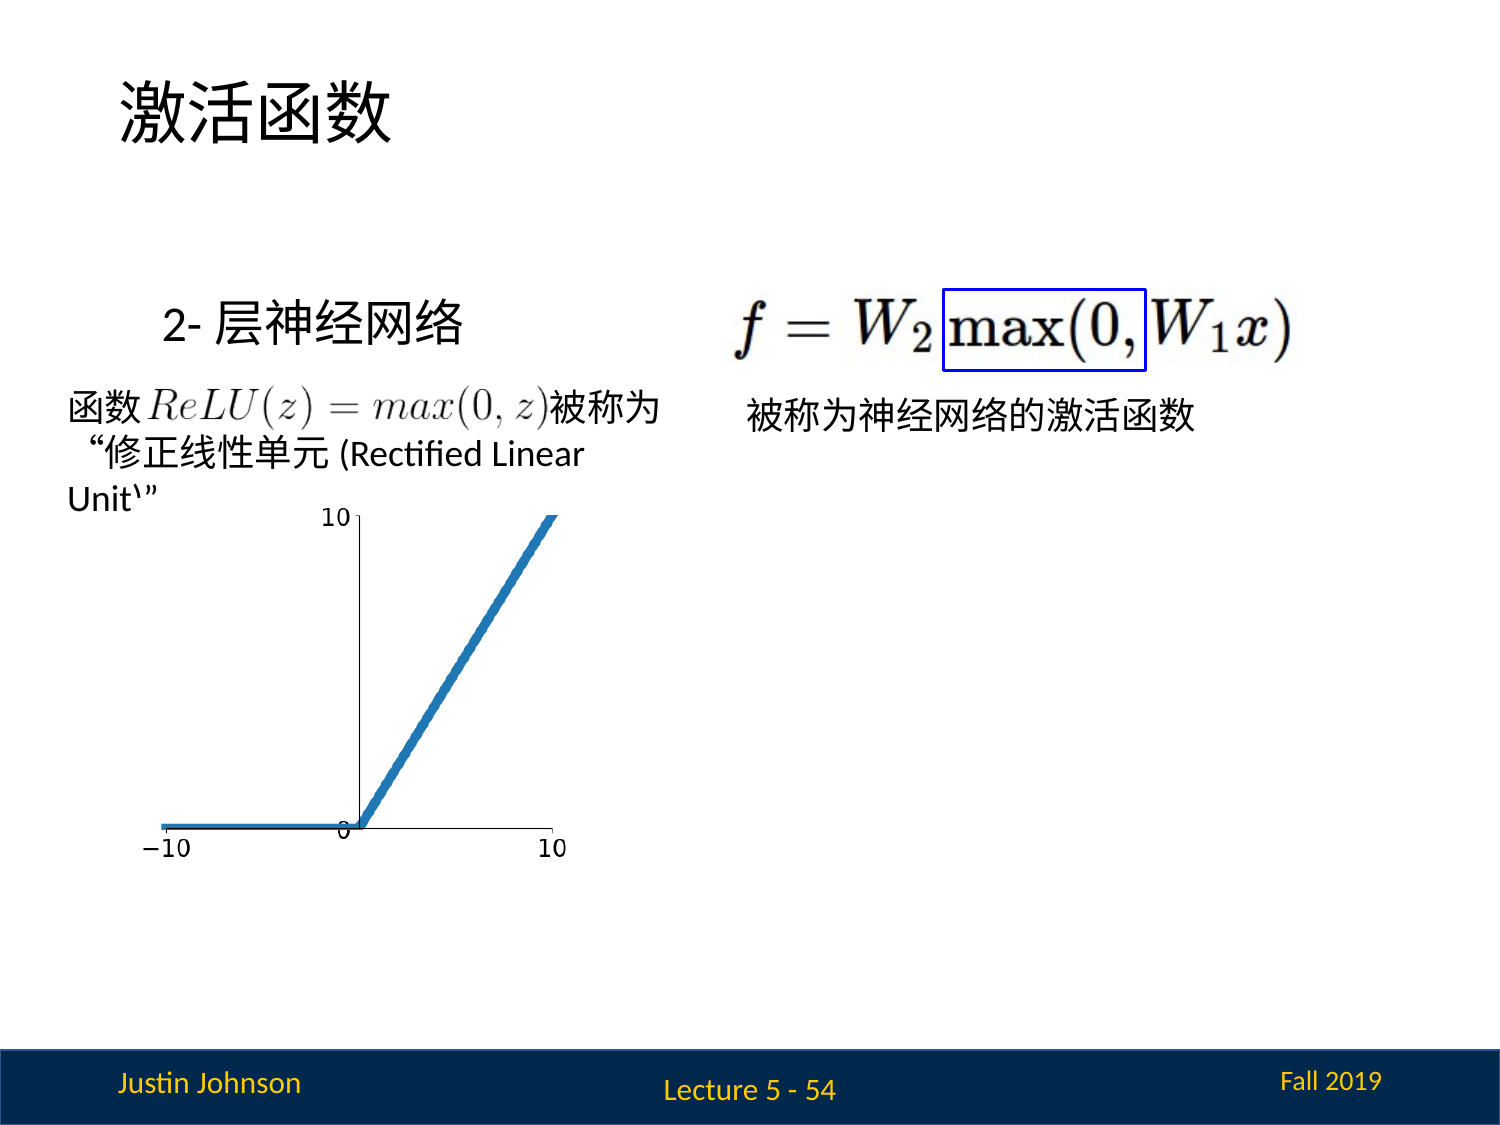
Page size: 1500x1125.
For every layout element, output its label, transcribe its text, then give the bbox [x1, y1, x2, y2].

text_box 2-层神经网络 [146, 276, 650, 352]
picture [721, 290, 1305, 373]
picture [132, 498, 582, 869]
picture [147, 385, 548, 430]
title 激活函数 [103, 59, 1397, 173]
text_box 函数 被称为 “修正线性单元(Rectified Linear Unit)” [52, 376, 684, 527]
text_box 被称为神经网络的激活函数 [731, 384, 1379, 445]
slide_number Lecture 5 - [547, 1057, 953, 1118]
